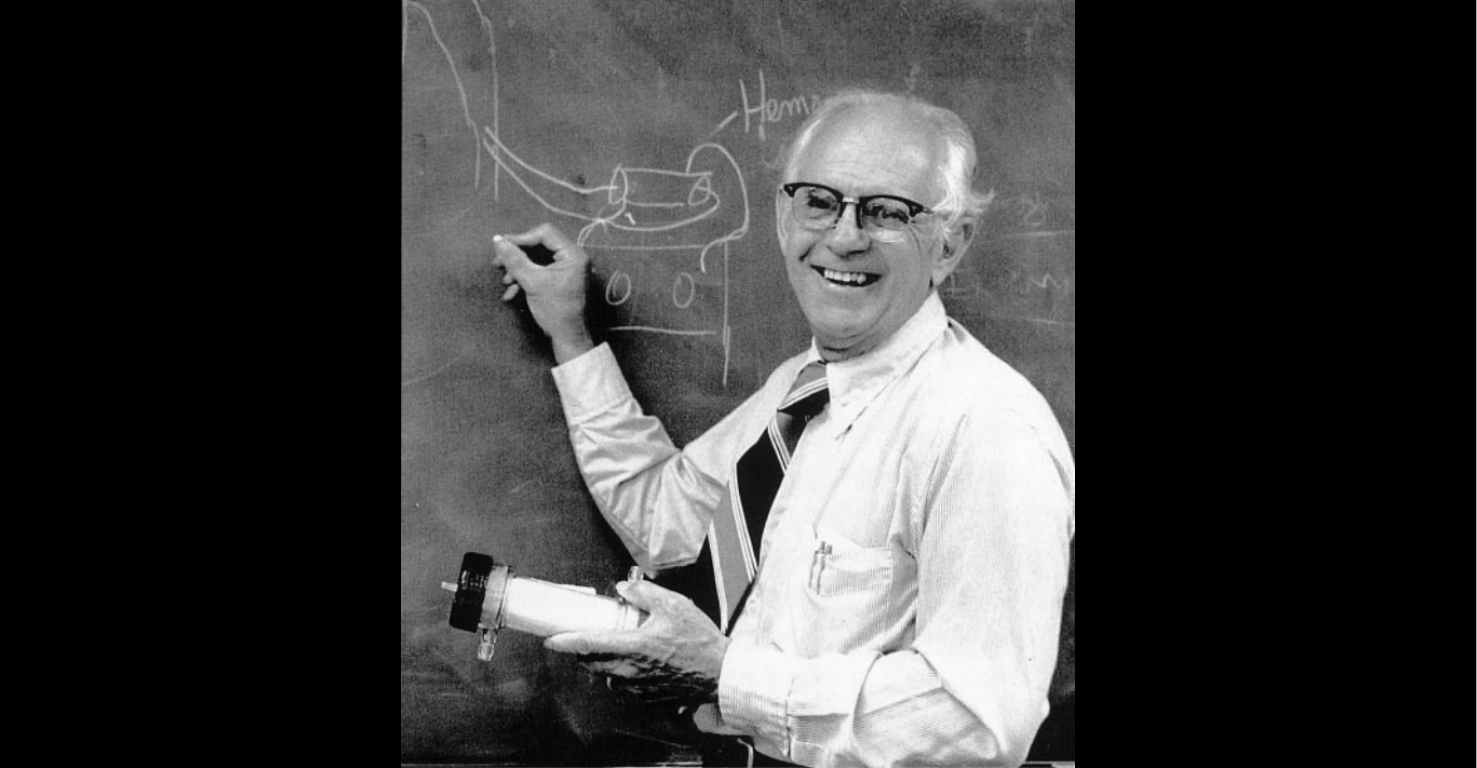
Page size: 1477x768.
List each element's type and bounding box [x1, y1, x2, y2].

picture [401, 0, 1075, 768]
